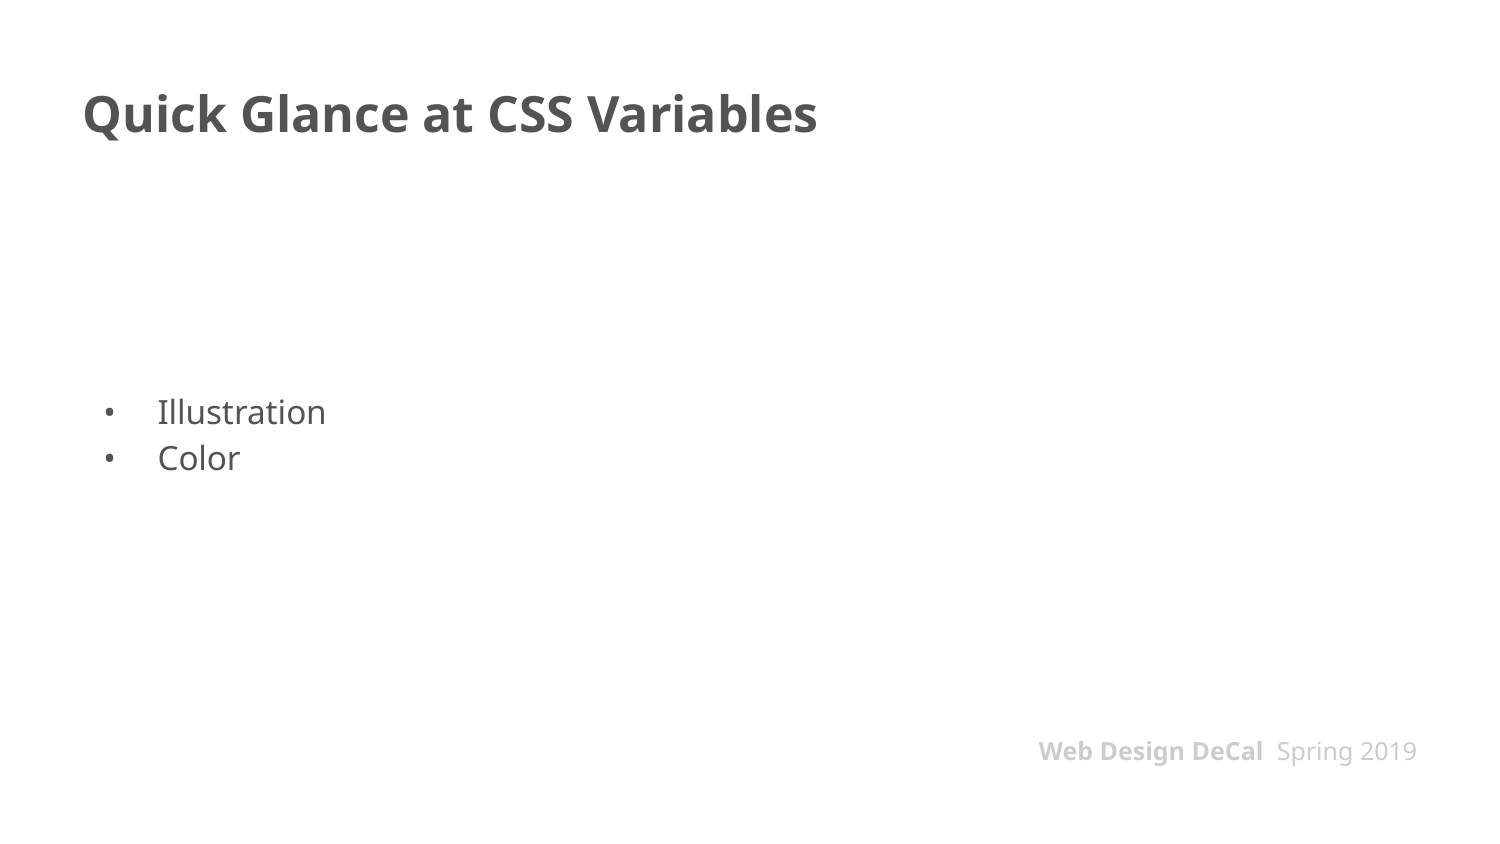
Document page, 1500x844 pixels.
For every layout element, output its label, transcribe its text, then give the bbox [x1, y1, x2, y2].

list Illustration Color [82, 168, 1418, 694]
title Quick Glance at CSS Variables [82, 75, 1418, 150]
